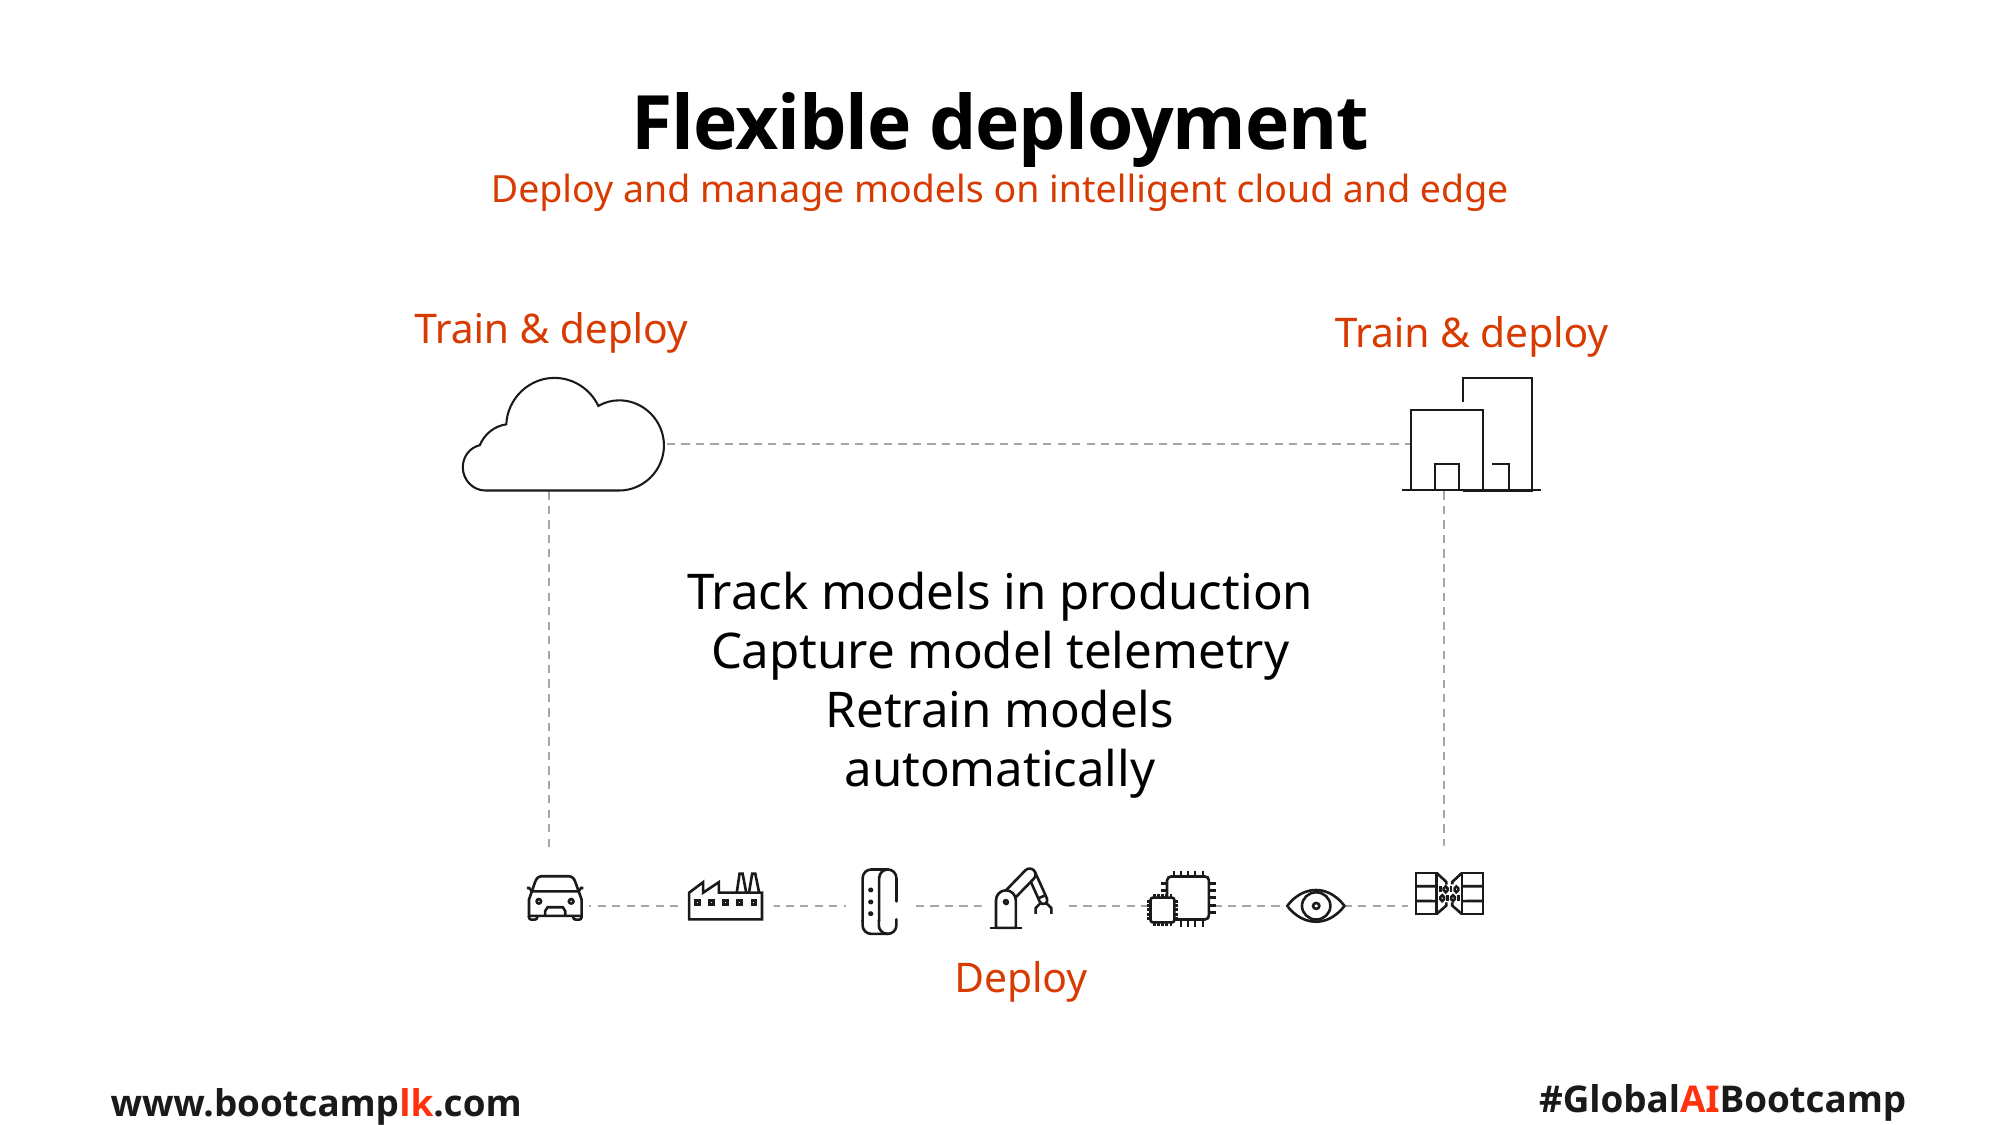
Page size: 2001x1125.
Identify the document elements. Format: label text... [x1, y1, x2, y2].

text_box [1287, 890, 1345, 922]
text_box [981, 870, 1064, 931]
text_box [526, 876, 584, 920]
text_box [1326, 908, 1344, 921]
text_box [689, 873, 762, 920]
text_box [1292, 888, 1344, 904]
text_box [1467, 866, 1492, 926]
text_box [862, 869, 897, 935]
text_box Deploy [954, 951, 1088, 1001]
text_box Train & deploy [1334, 306, 1609, 356]
text_box [1407, 845, 1467, 960]
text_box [1146, 870, 1217, 927]
text_box [990, 867, 1053, 929]
text_box [549, 443, 1444, 907]
text_box [1303, 893, 1330, 919]
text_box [1402, 377, 1541, 491]
text_box [462, 377, 664, 491]
text_box [521, 851, 590, 965]
title Flexible deployment Deploy and manage models on intelligent cloud and edge [96, 75, 1904, 257]
text_box [681, 859, 774, 926]
text_box Track models in production Capture model telemetry Retrain models automatically [658, 553, 1341, 804]
text_box Train & deploy [414, 302, 689, 352]
text_box [845, 851, 915, 940]
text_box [1415, 872, 1484, 915]
text_box [1292, 913, 1305, 921]
